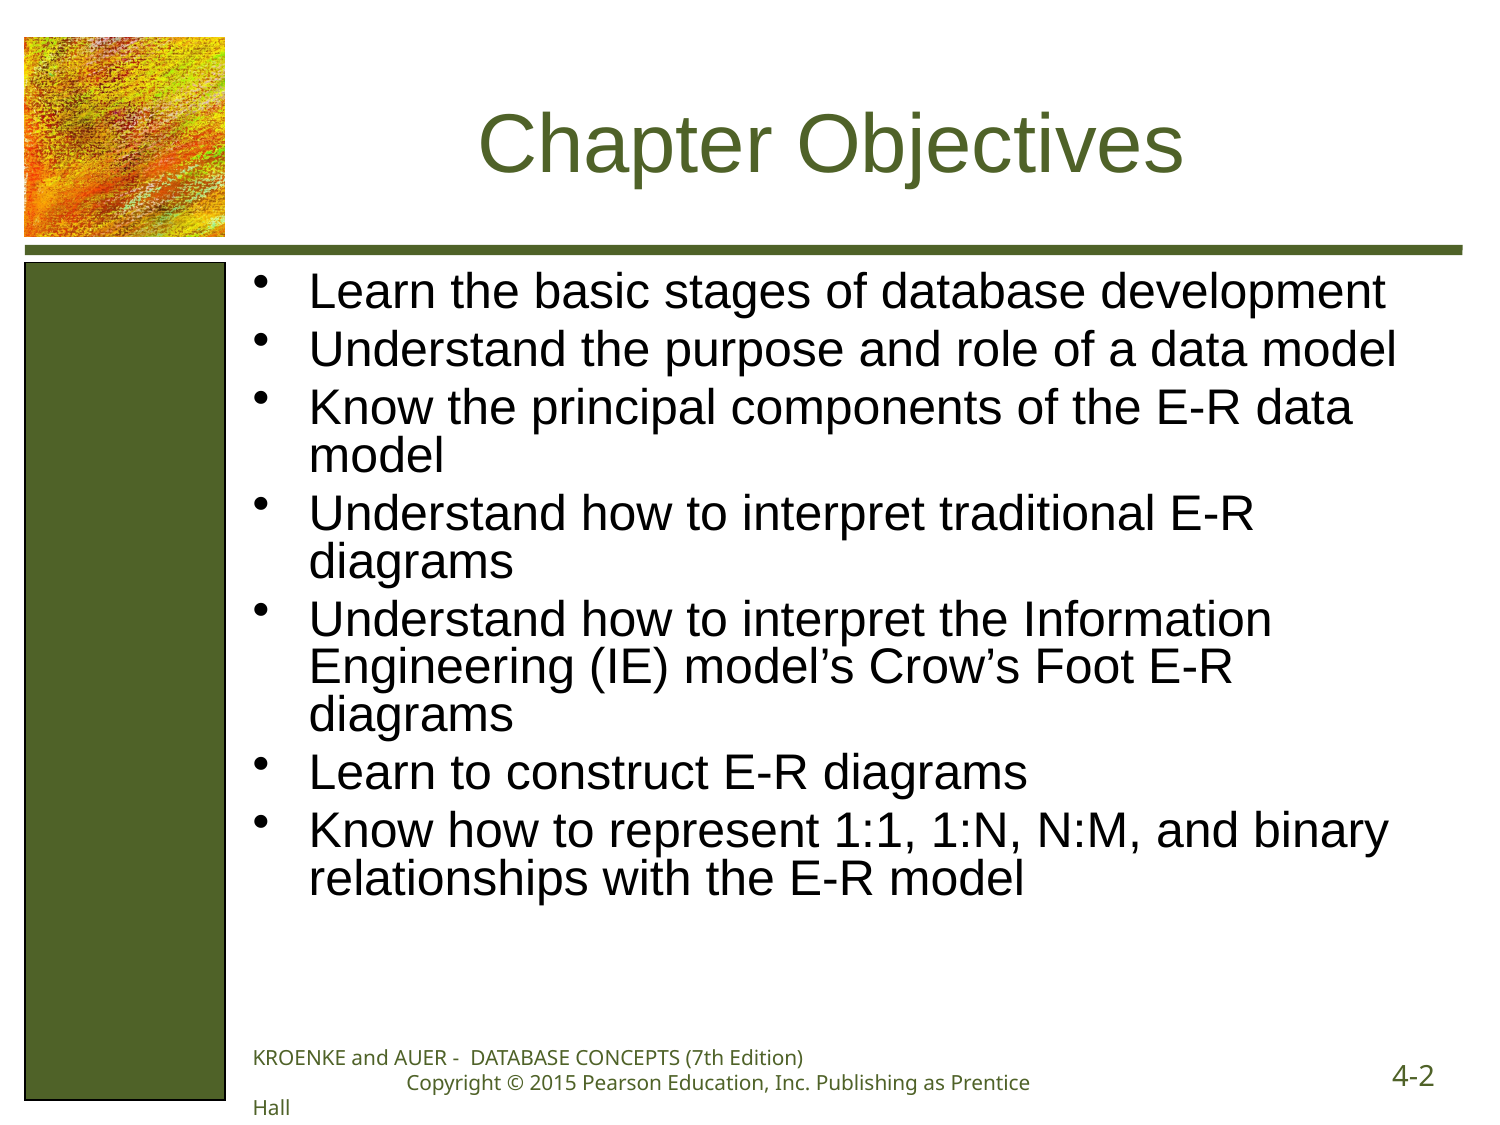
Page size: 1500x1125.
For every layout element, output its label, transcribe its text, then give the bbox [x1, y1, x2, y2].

title Chapter Objectives [237, 44, 1426, 233]
slide_number 4-2 [1287, 1049, 1451, 1103]
footer KROENKE and AUER - DATABASE CONCEPTS (7th Edition) Copyright © 2015 Pearson Education, Inc. Publishing as Prentice Hall [237, 1037, 1088, 1104]
list Learn the basic stages of database development Understand the purpose and role of a data model Know the principal components of the E-R data model Understand how to interpret traditional E-R diagrams Understand how to interpret the Information Engineering (IE) model’s Crow’s Foot E-R diagrams Learn to construct E-R diagrams Know how to represent 1:1, 1:N, N:M, and binary relationships with the E-R model [237, 262, 1426, 1026]
picture [24, 37, 225, 237]
